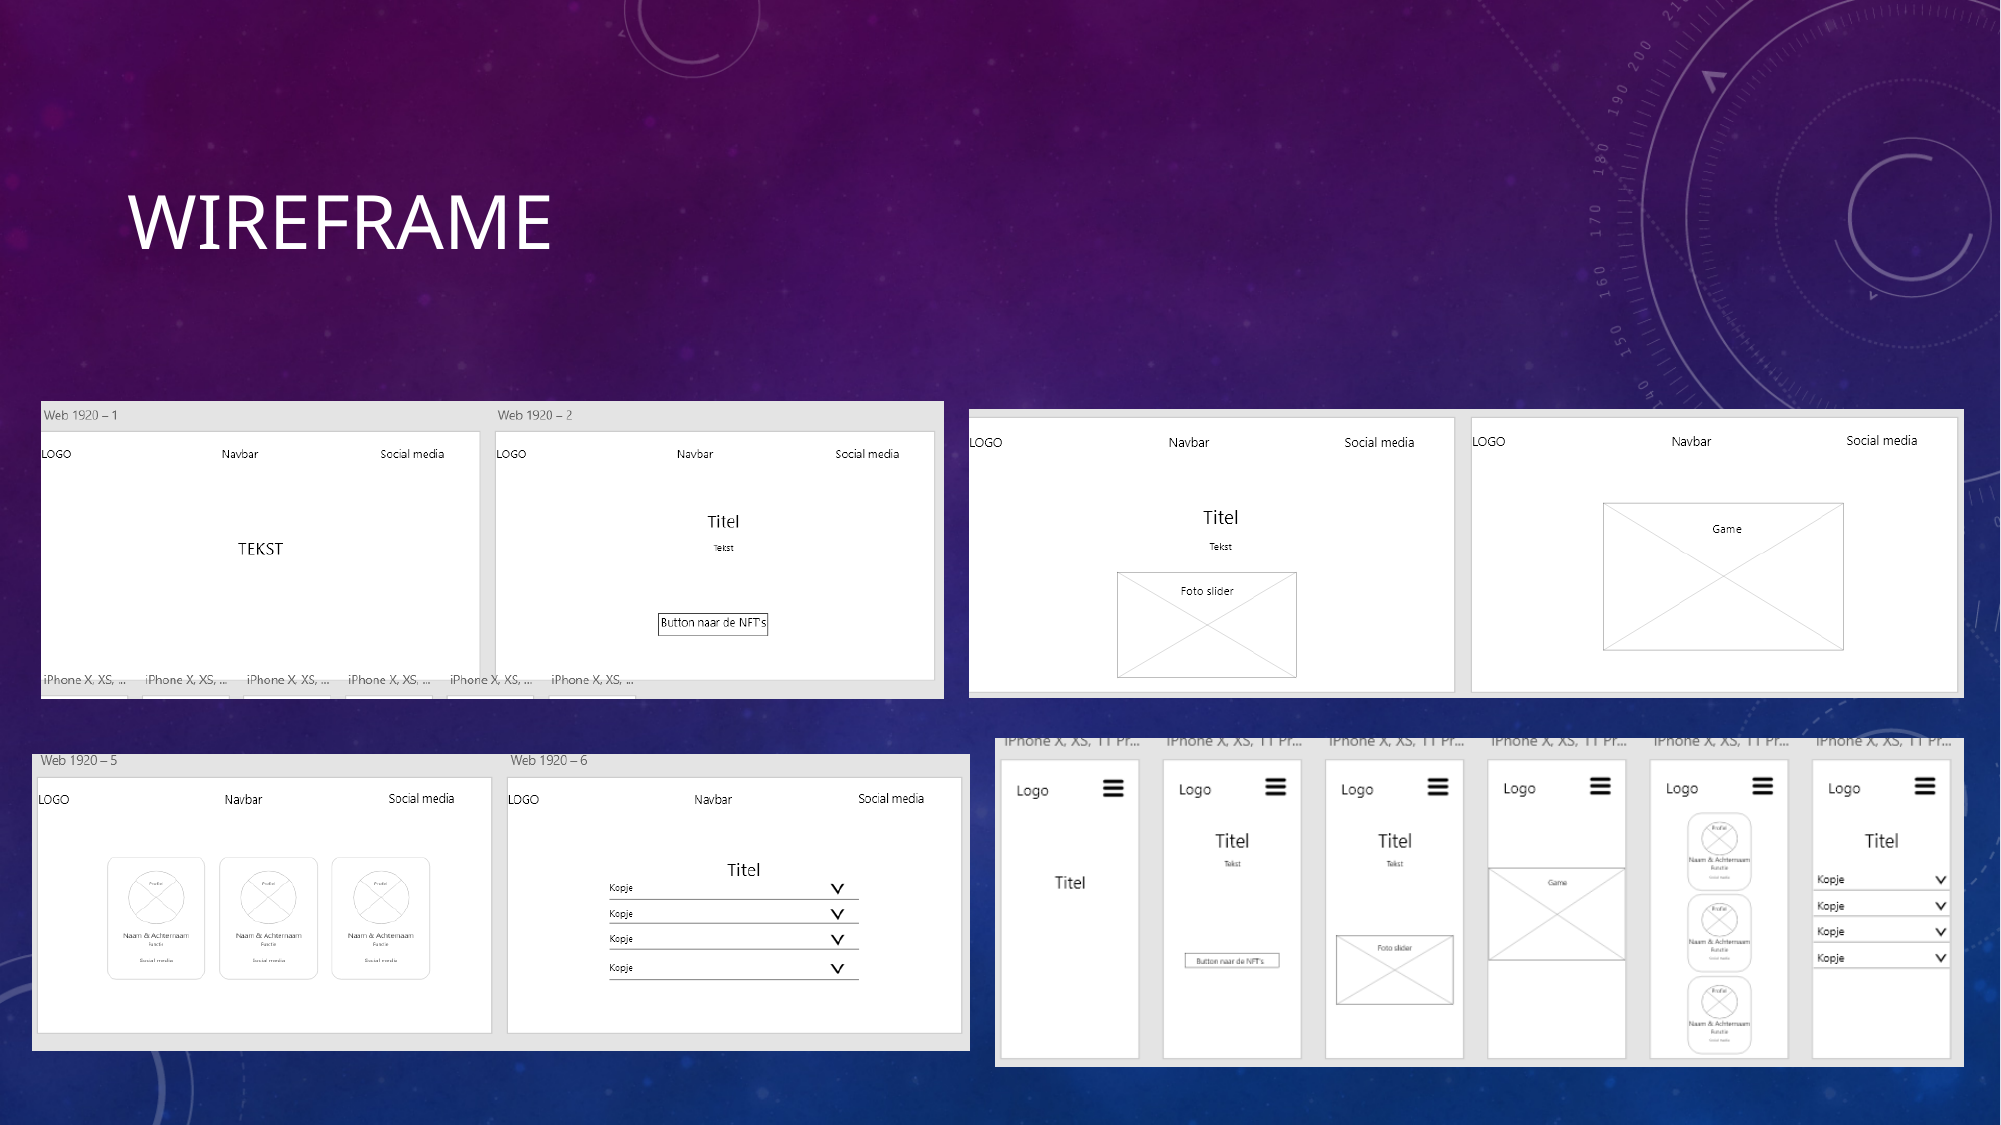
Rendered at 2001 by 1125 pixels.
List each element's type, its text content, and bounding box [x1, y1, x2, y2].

title Wireframe [112, 99, 1775, 339]
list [41, 401, 944, 699]
picture [0, 0, 2001, 1125]
